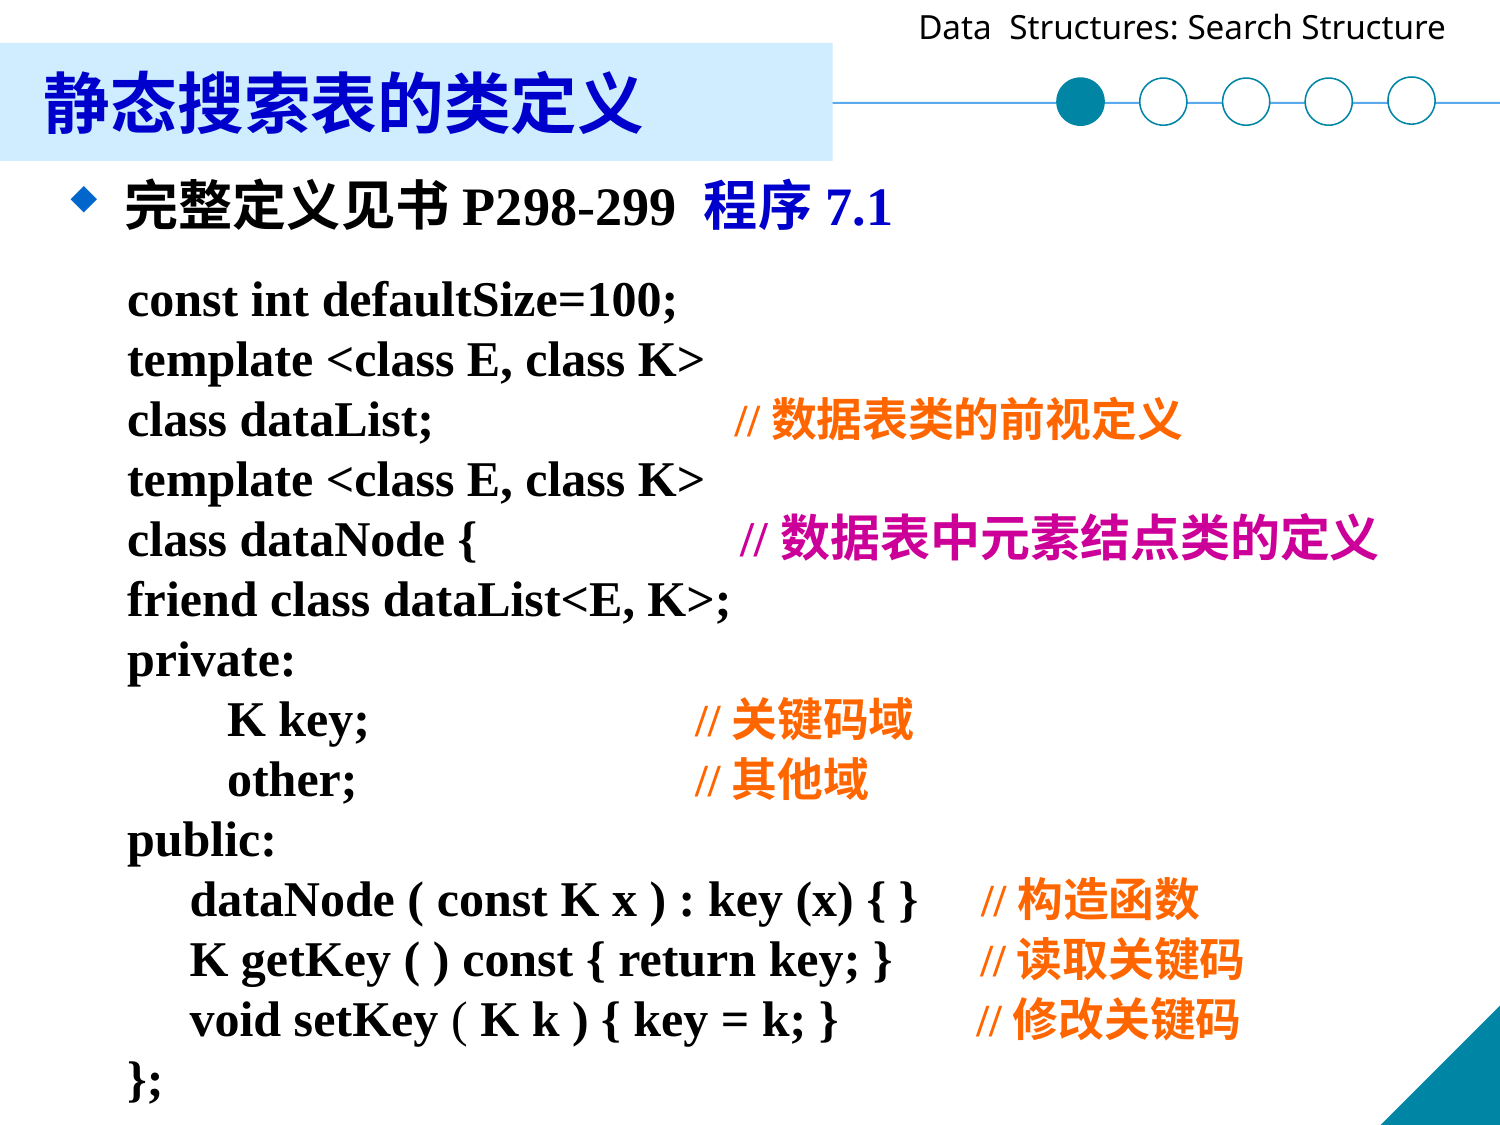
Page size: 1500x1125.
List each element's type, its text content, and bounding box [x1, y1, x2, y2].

text_box 静态搜索表的类定义 [29, 42, 928, 149]
text_box [1305, 78, 1353, 126]
text_box [1056, 78, 1105, 126]
text_box const int defaultSize=100; template <class E, class K> class dataList; //数据表类的前视定义 template <class E, class K> class dataNode { //数据表中元素结点类的定义 friend class dataList<E, K>; private: K key; //关键码域 other; //其他域 public: dataNode ( const K x ) : key (x) { } //构造函数 K getKey ( ) const { return key; } //读取关键码 void setKey ( K k ) { key = k; } //修改关键码 }; [112, 258, 1442, 1114]
text_box [1387, 77, 1436, 125]
text_box [1222, 78, 1270, 126]
text_box [1139, 78, 1187, 126]
text_box 完整定义见书P298-299 程序7.1 [53, 160, 928, 256]
